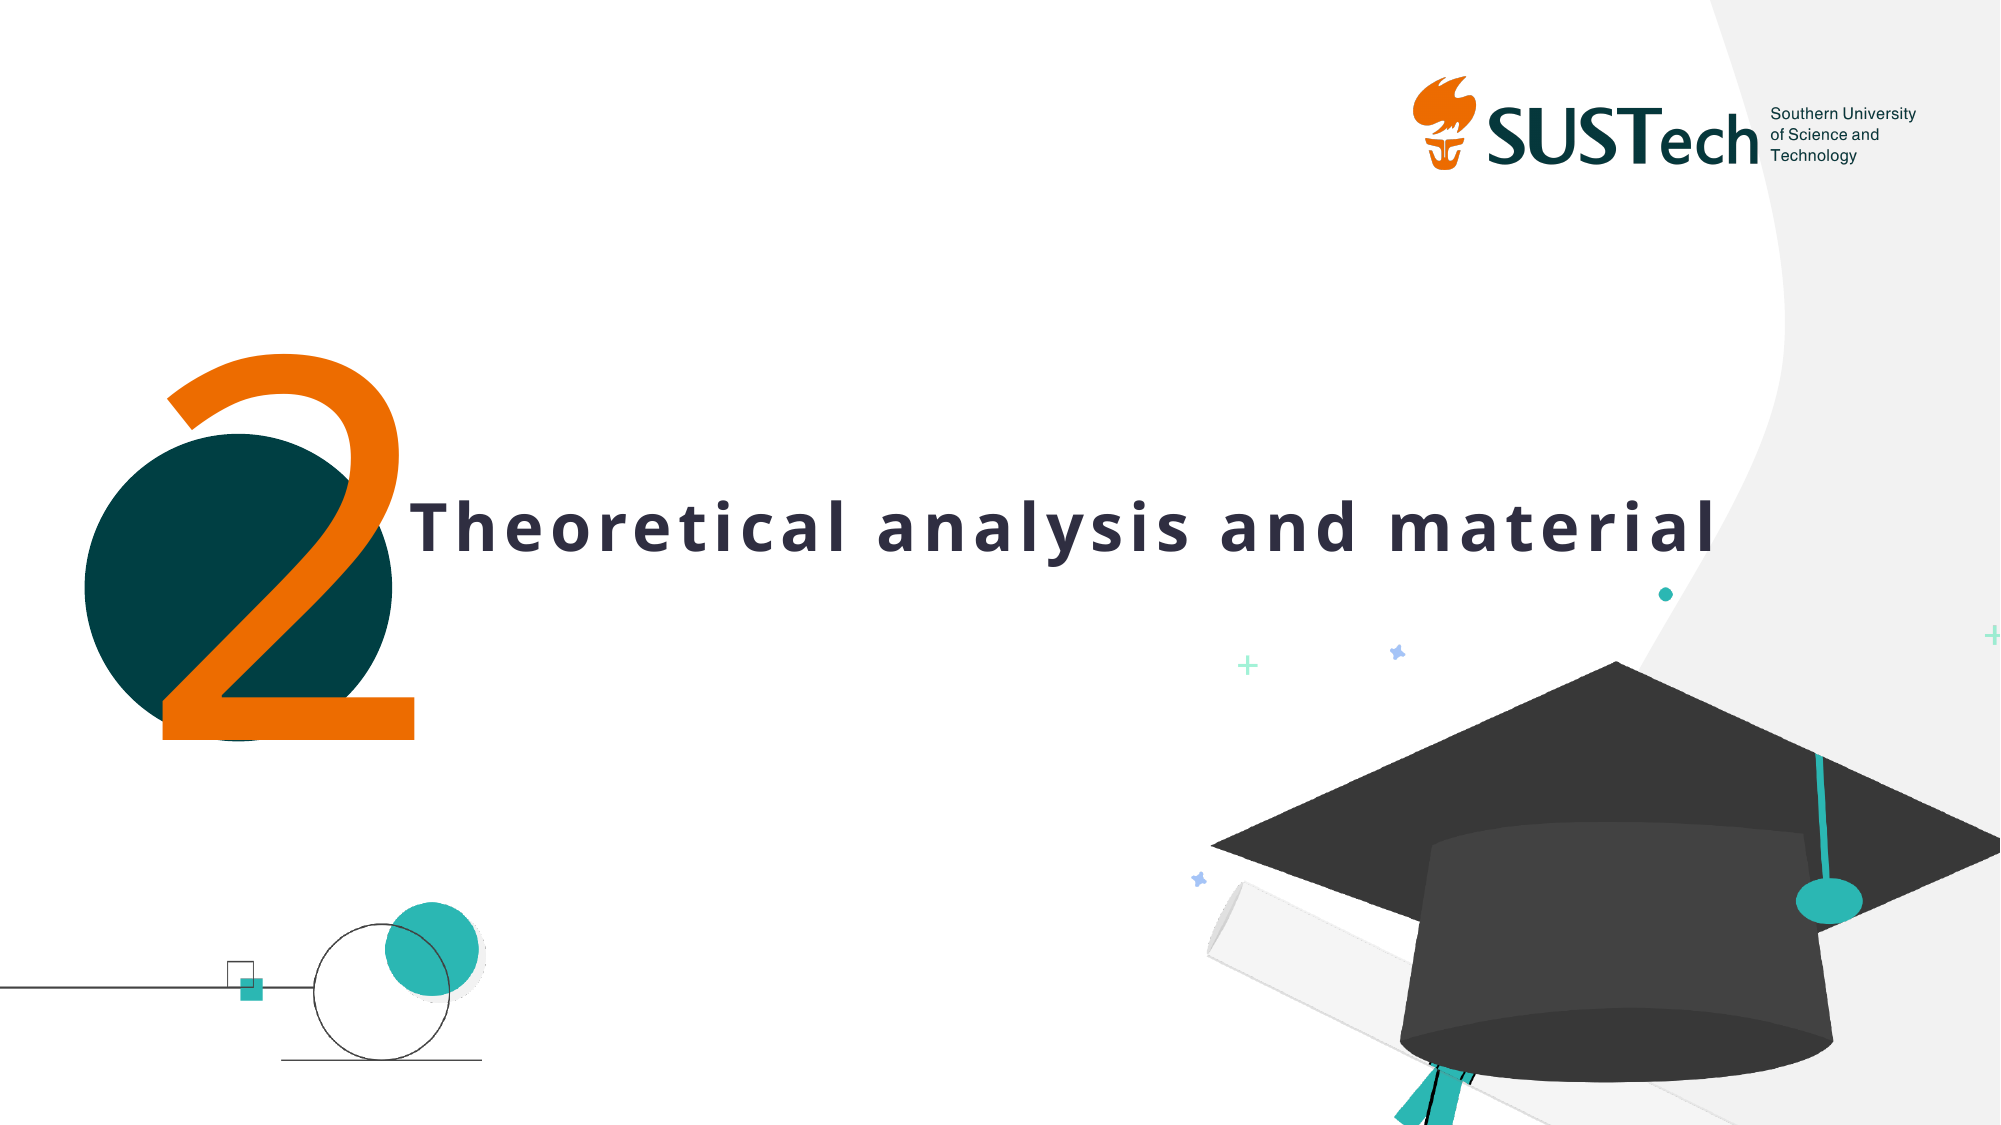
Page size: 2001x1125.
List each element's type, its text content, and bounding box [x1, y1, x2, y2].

picture [0, 902, 486, 1061]
picture [1413, 76, 1916, 170]
text_box 2 [122, 199, 458, 855]
text_box Theoretical analysis and material [394, 477, 1733, 572]
text_box [1685, 0, 2000, 587]
picture [1191, 587, 2000, 1125]
text_box [83, 485, 122, 690]
